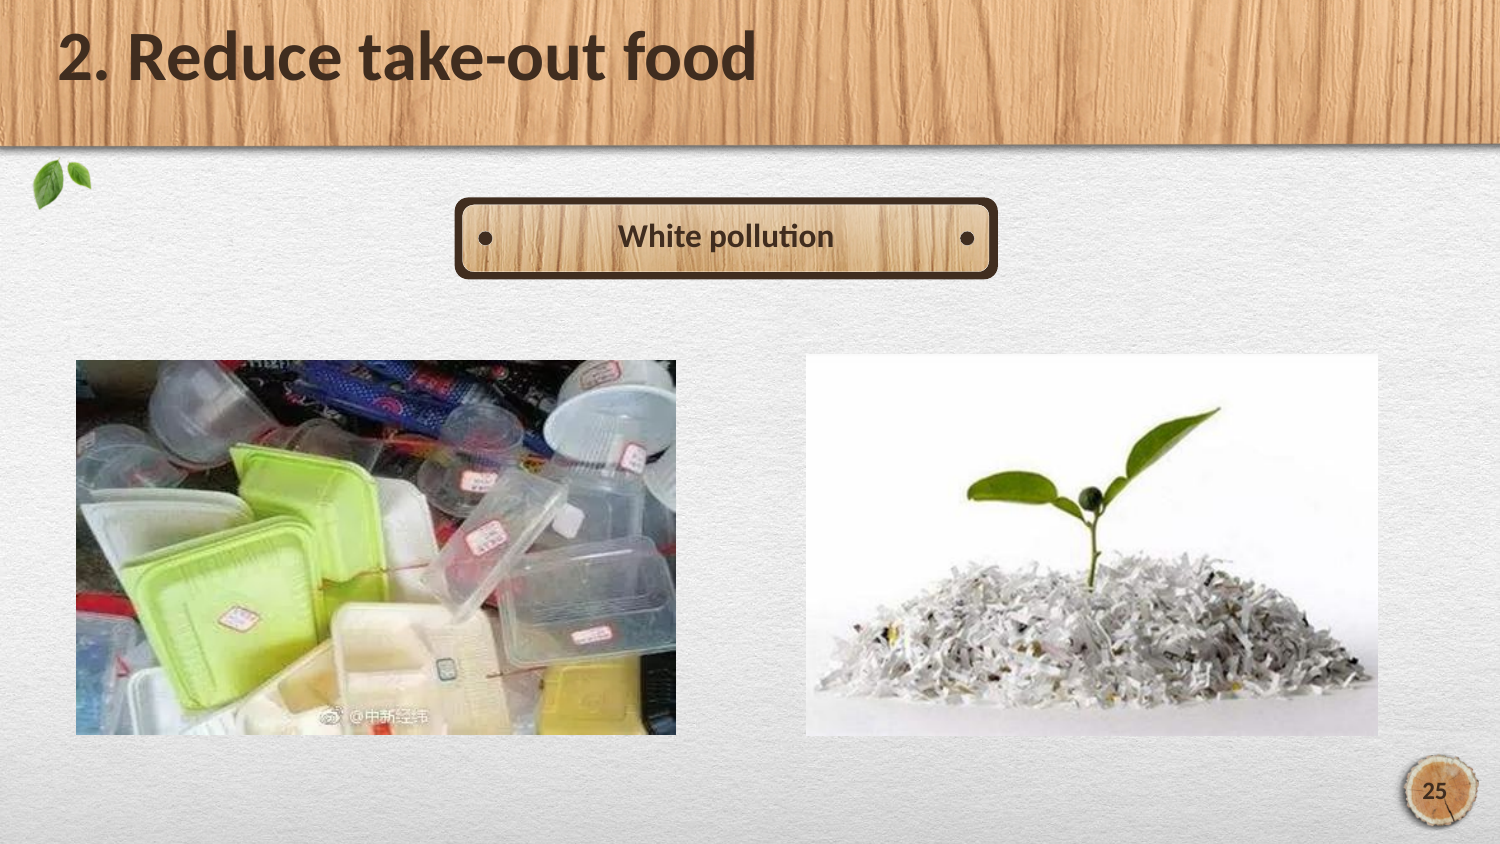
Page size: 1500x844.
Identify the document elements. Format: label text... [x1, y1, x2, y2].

picture [1388, 751, 1480, 833]
list 2. Reduce take-out food [41, 9, 1471, 96]
picture [0, 0, 1500, 736]
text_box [29, 156, 92, 208]
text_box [454, 197, 999, 280]
